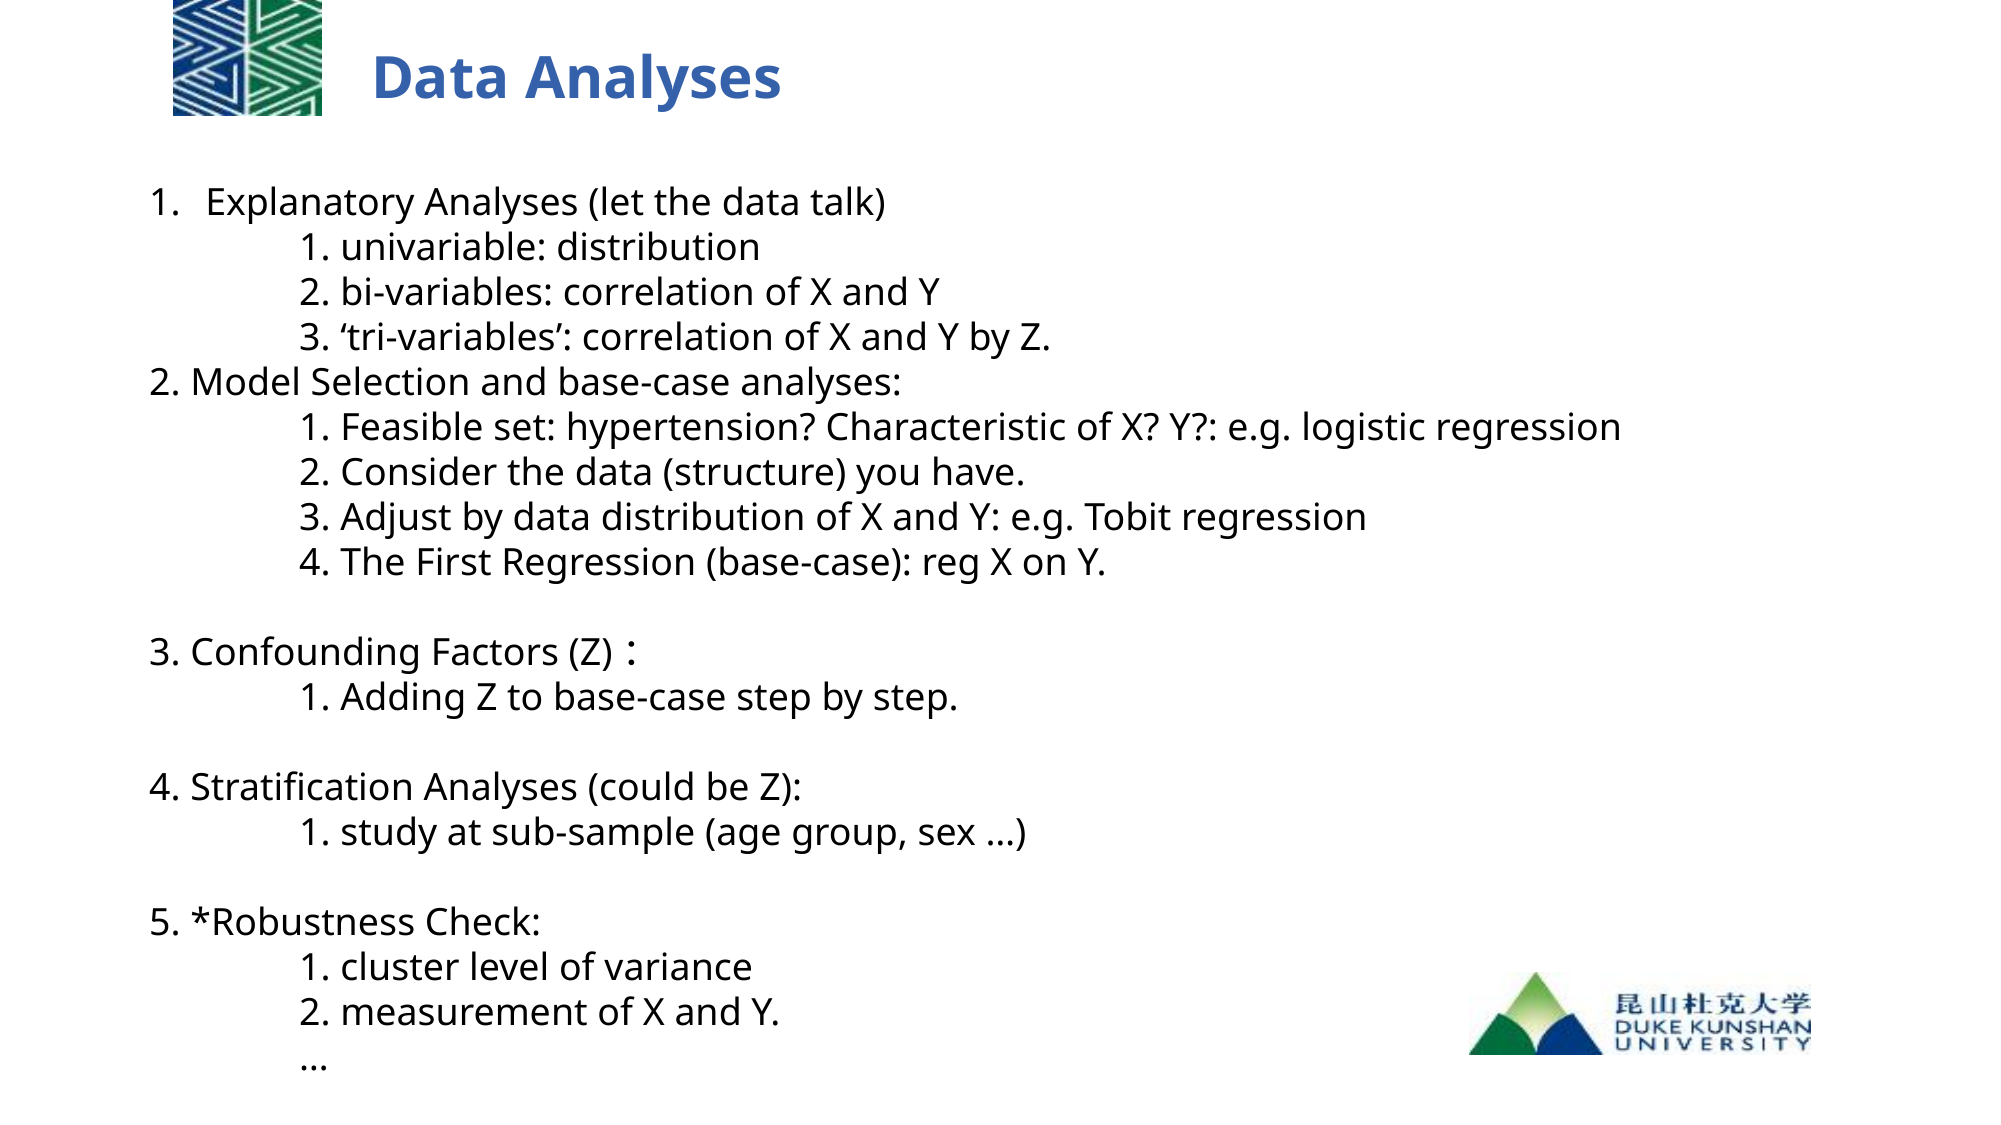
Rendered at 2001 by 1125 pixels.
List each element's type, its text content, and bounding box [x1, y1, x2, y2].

picture [173, 0, 322, 116]
text_box Explanatory Analyses (let the data talk) 1. univariable: distribution 2. bi-variables: correlation of X and Y 3. ‘tri-variables’: correlation of X and Y by Z. 2. Model Selection and base-case analyses: 1. Feasible set: hypertension? Characteristic of X? Y?: e.g. logistic regression 2. Consider the data (structure) you have. 3. Adjust by data distribution of X and Y: e.g. Tobit regression 4. The First Regression (base-case): reg X on Y. 3. Confounding Factors (Z)： 1. Adding Z to base-case step by step. 4. Stratification Analyses (could be Z): 1. study at sub-sample (age group, sex …) 5. *Robustness Check: 1. cluster level of variance 2. measurement of X and Y. … [134, 170, 1639, 1086]
table_header Data Analyses [356, 29, 1048, 128]
picture [1639, 972, 1811, 1055]
